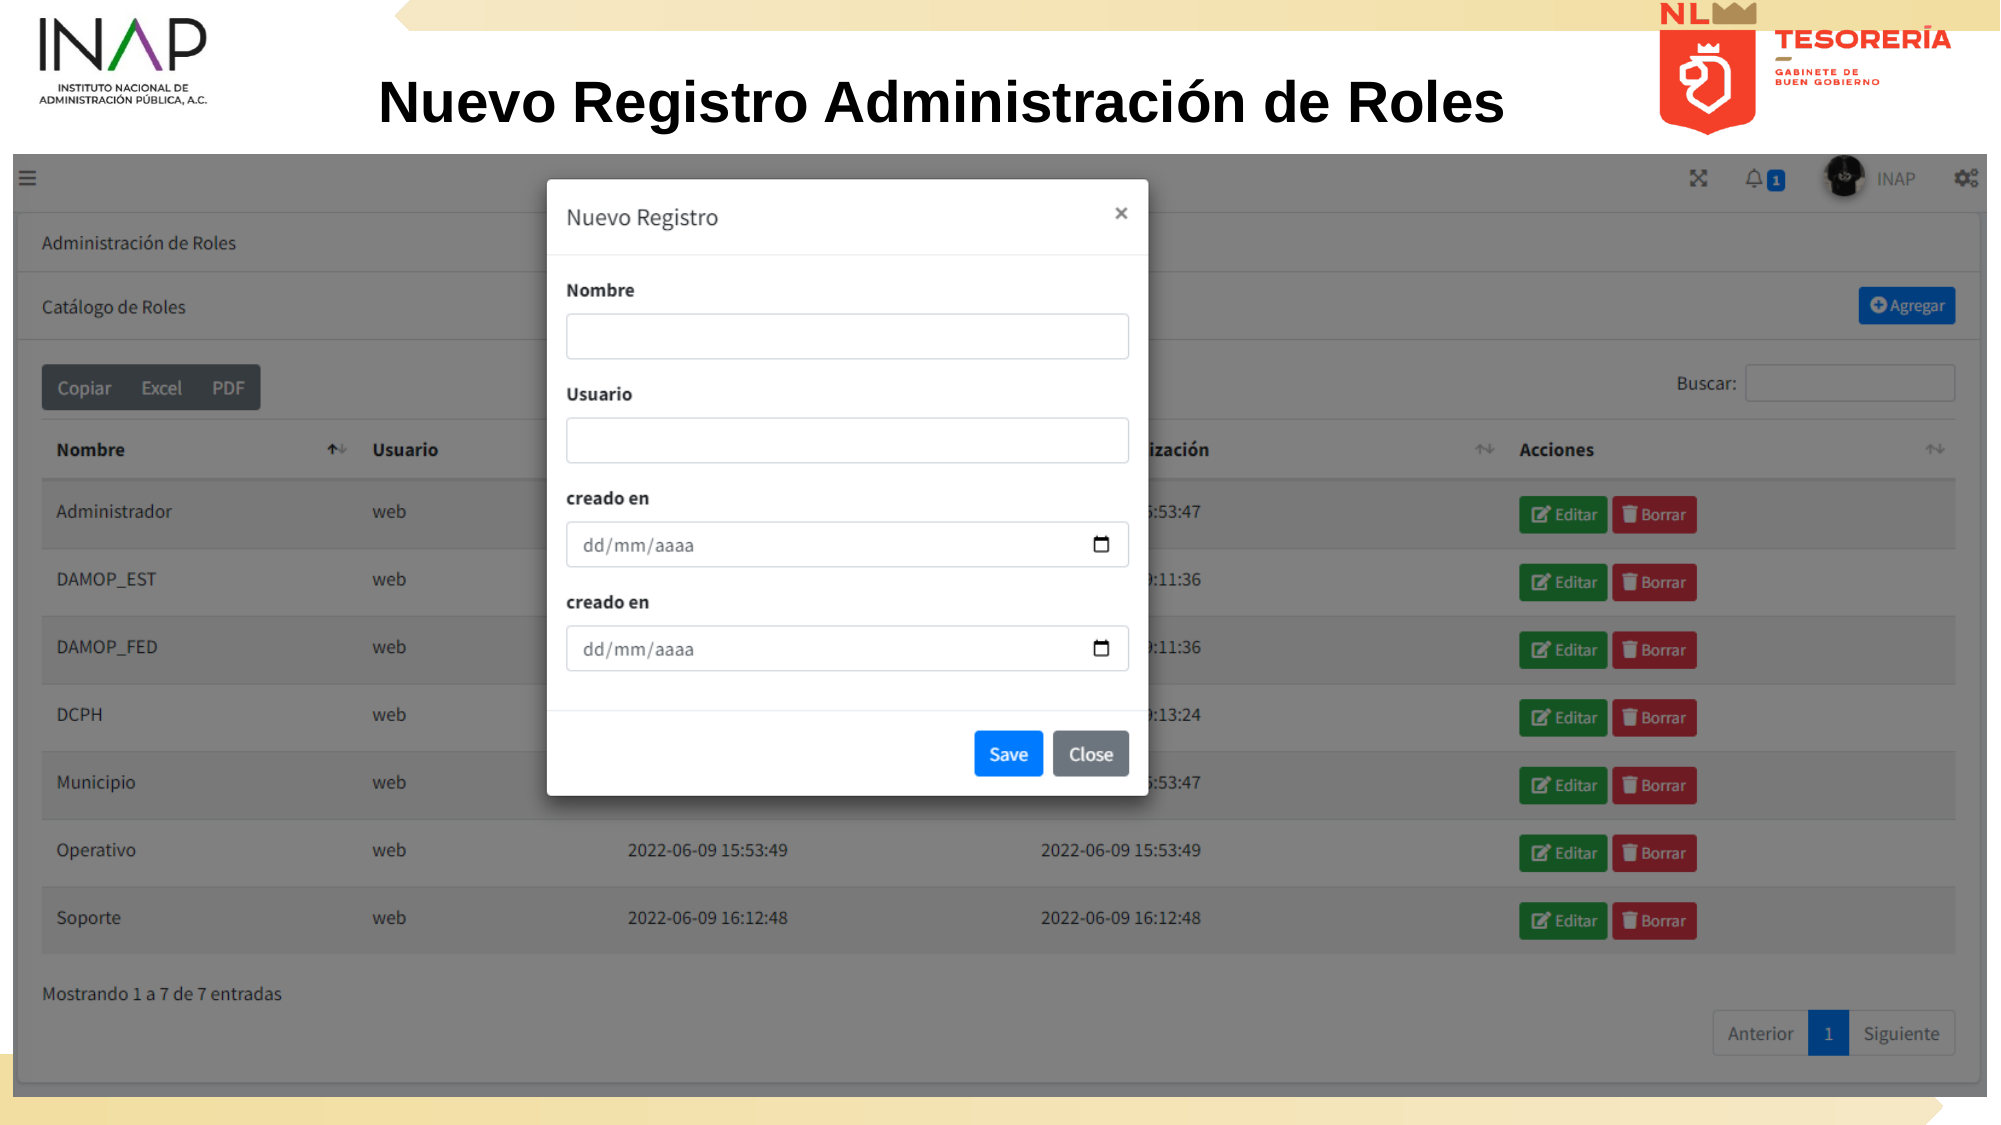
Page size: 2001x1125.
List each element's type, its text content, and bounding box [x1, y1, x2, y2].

picture [1651, 0, 2000, 138]
picture [6, 3, 240, 121]
picture [13, 154, 1987, 1097]
text_box Nuevo Registro Administración de Roles [364, 64, 2000, 283]
